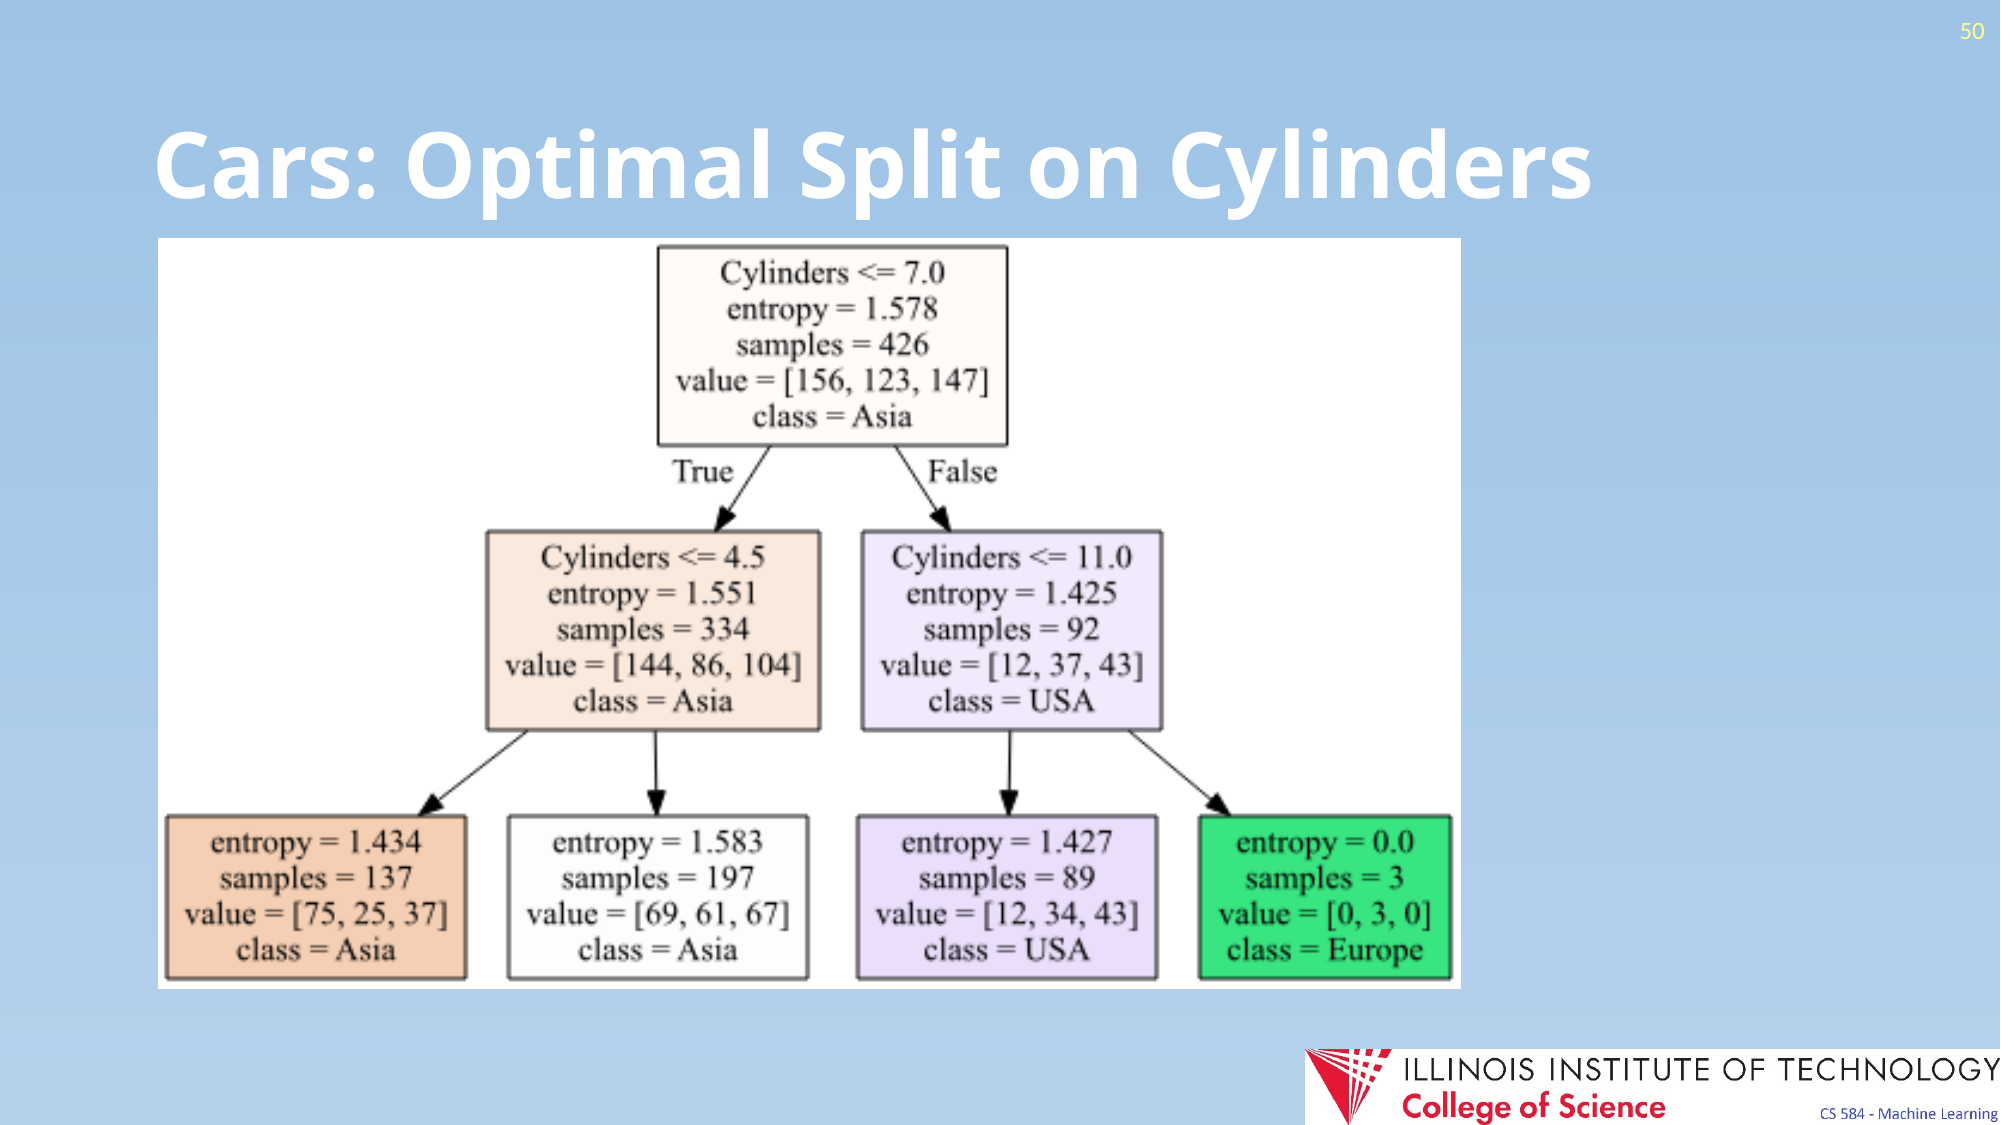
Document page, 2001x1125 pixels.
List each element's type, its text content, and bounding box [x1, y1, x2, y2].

list [137, 299, 917, 1014]
picture [158, 238, 1461, 989]
slide_number 50 [1550, 0, 2000, 60]
title Cars: Optimal Split on Cylinders [137, 59, 1863, 278]
picture [1305, 1049, 2000, 1125]
